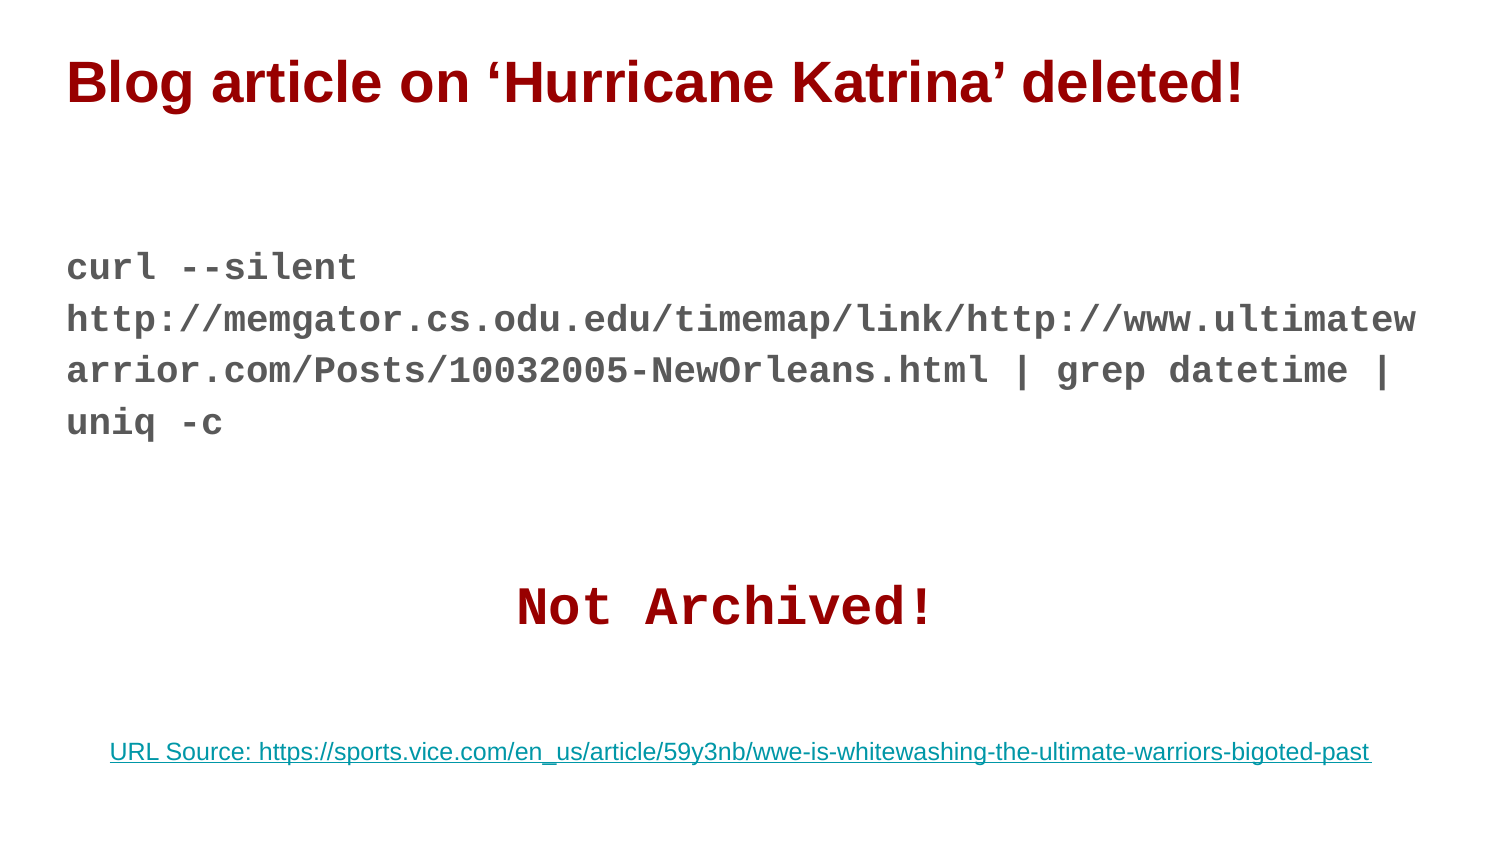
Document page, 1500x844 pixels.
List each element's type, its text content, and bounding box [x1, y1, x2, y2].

text_box URL Source: https://sports.vice.com/en_us/article/59y3nb/wwe-is-whitewashing-the-ultimate-warriors-bigoted-past [14, 720, 1467, 826]
title Blog article on ‘Hurricane Katrina’ deleted! [51, 29, 1449, 124]
list curl --silent http://memgator.cs.odu.edu/timemap/link/http://www.ultimatewarrior.com/Posts/10032005-NewOrleans.html | grep datetime | uniq -c Not Archived! [51, 141, 1449, 703]
